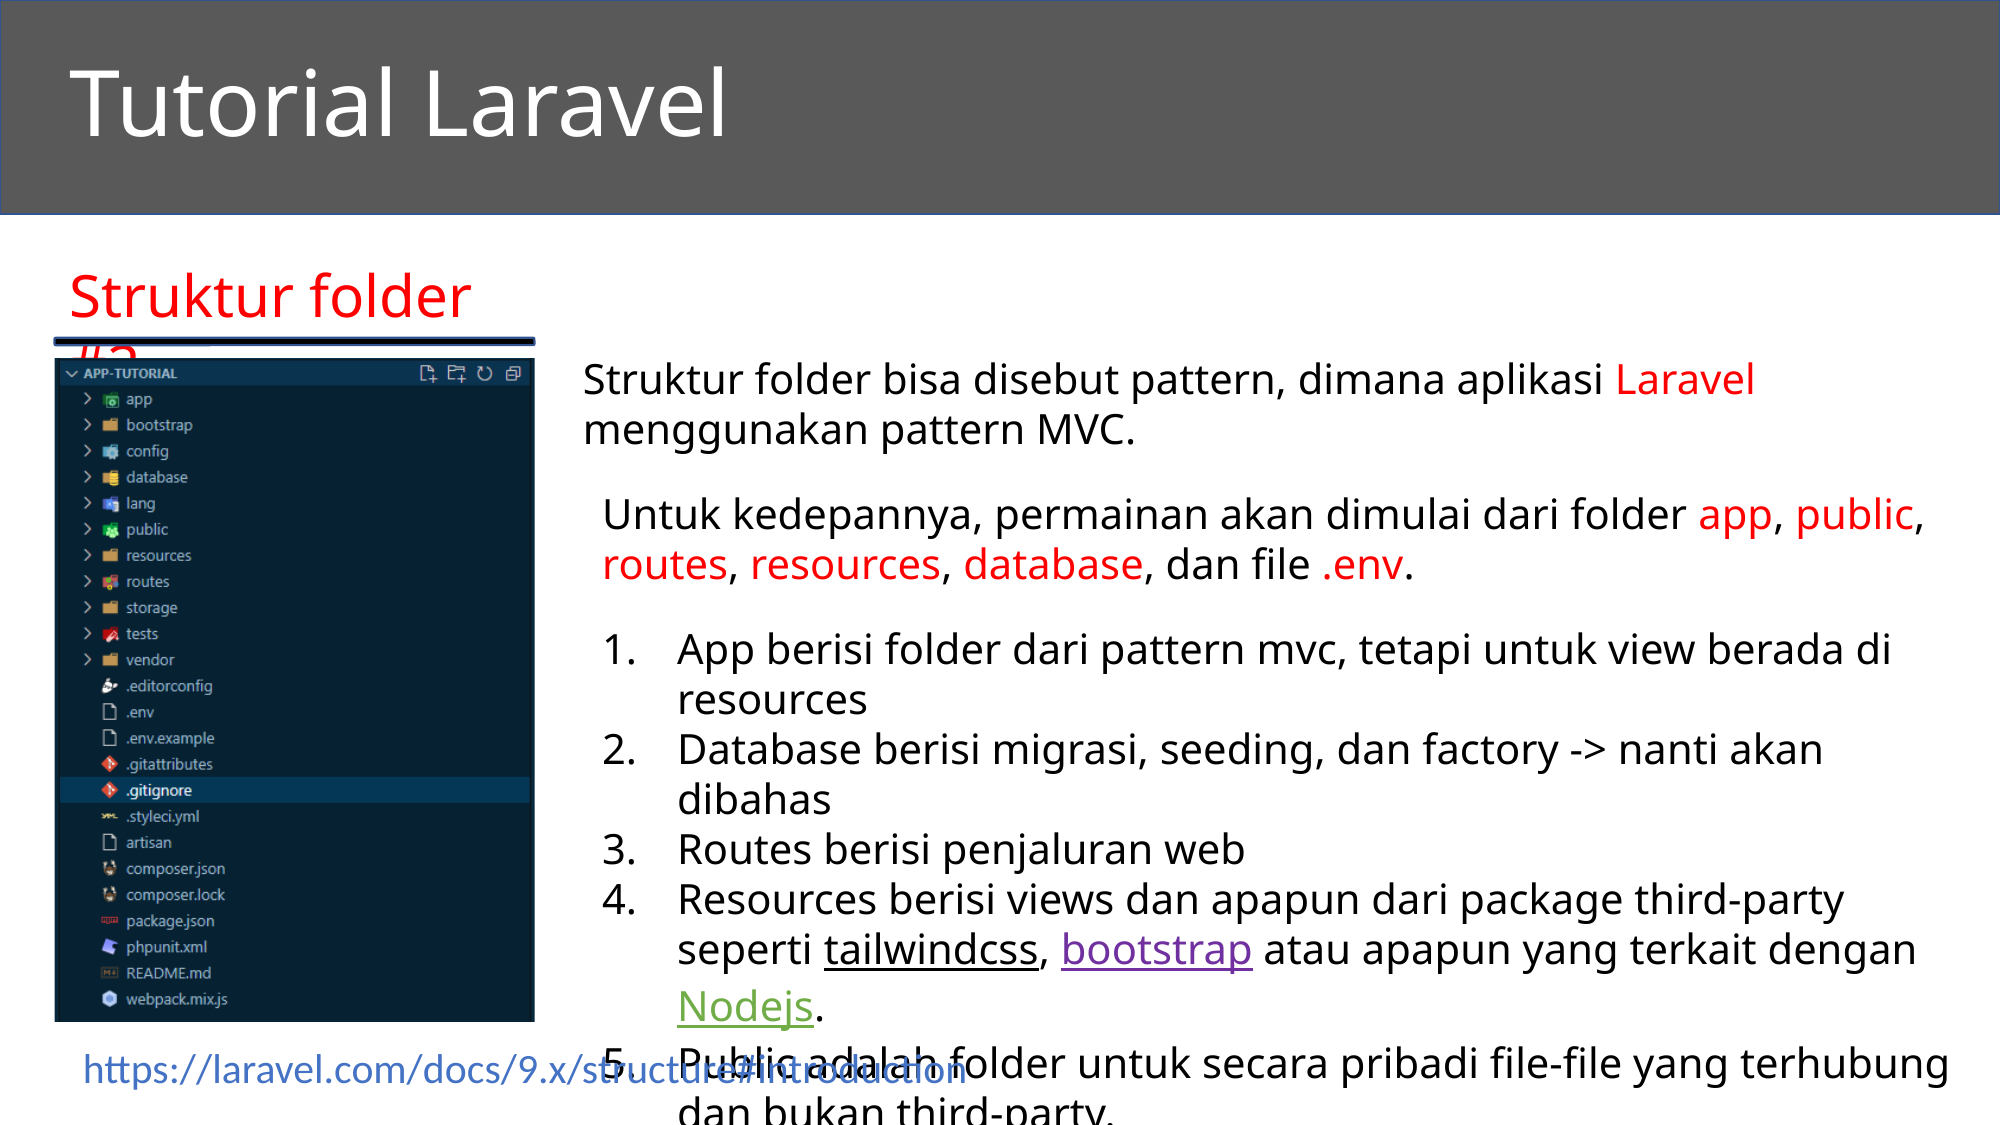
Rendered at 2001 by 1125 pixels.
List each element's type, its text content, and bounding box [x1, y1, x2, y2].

text_box Untuk kedepannya, permainan akan dimulai dari folder app, public, routes, resources, database, dan file .env. [587, 480, 1971, 596]
text_box [0, 0, 2000, 215]
text_box Tutorial Laravel [54, 38, 1555, 176]
picture [54, 358, 535, 1022]
text_box [53, 336, 536, 347]
text_box Struktur folder #2 [54, 251, 569, 407]
text_box Struktur folder bisa disebut pattern, dimana aplikasi Laravel menggunakan pattern MVC. [568, 345, 1971, 460]
text_box https://laravel.com/docs/9.x/structure#introduction [68, 1034, 1070, 1100]
text_box App berisi folder dari pattern mvc, tetapi untuk view berada di resources Database berisi migrasi, seeding, dan factory -> nanti akan dibahas Routes berisi penjaluran web Resources berisi views dan apapun dari package third-party seperti tailwindcss, bootstrap atau apapun yang terkait dengan Nodejs. Public adalah folder untuk secara pribadi file-file yang terhubung dan bukan third-party. [587, 615, 1971, 1125]
